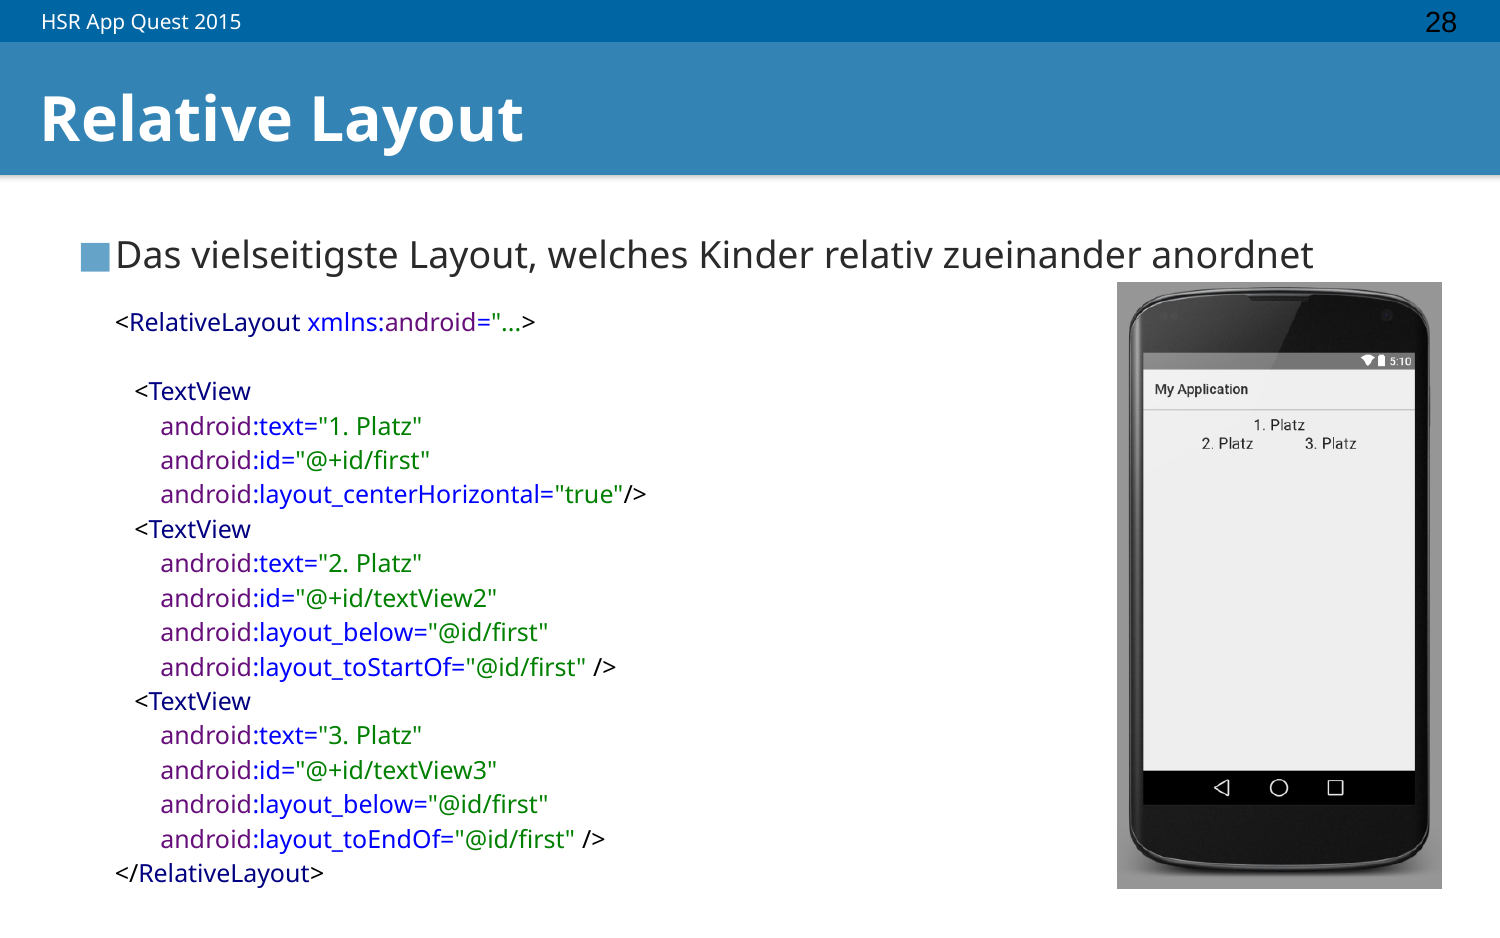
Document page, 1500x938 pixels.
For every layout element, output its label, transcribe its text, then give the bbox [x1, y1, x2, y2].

text_box <RelativeLayout xmlns:android="...> <TextView android:text="1. Platz" android:id="@+id/first" android:layout_centerHorizontal="true"/> <TextView android:text="2. Platz" android:id="@+id/textView2" android:layout_below="@id/first" android:layout_toStartOf="@id/first" /> <TextView android:text="3. Platz" android:id="@+id/textView3" android:layout_below="@id/first" android:layout_toEndOf="@id/first" /> </RelativeLayout> [62, 287, 1025, 903]
list Das vielseitigste Layout, welches Kinder relativ zueinander anordnet [25, 193, 1491, 924]
slide_number ‹#› [1410, 0, 1500, 42]
picture [0, 0, 1500, 938]
title Relative Layout [24, 42, 1491, 169]
